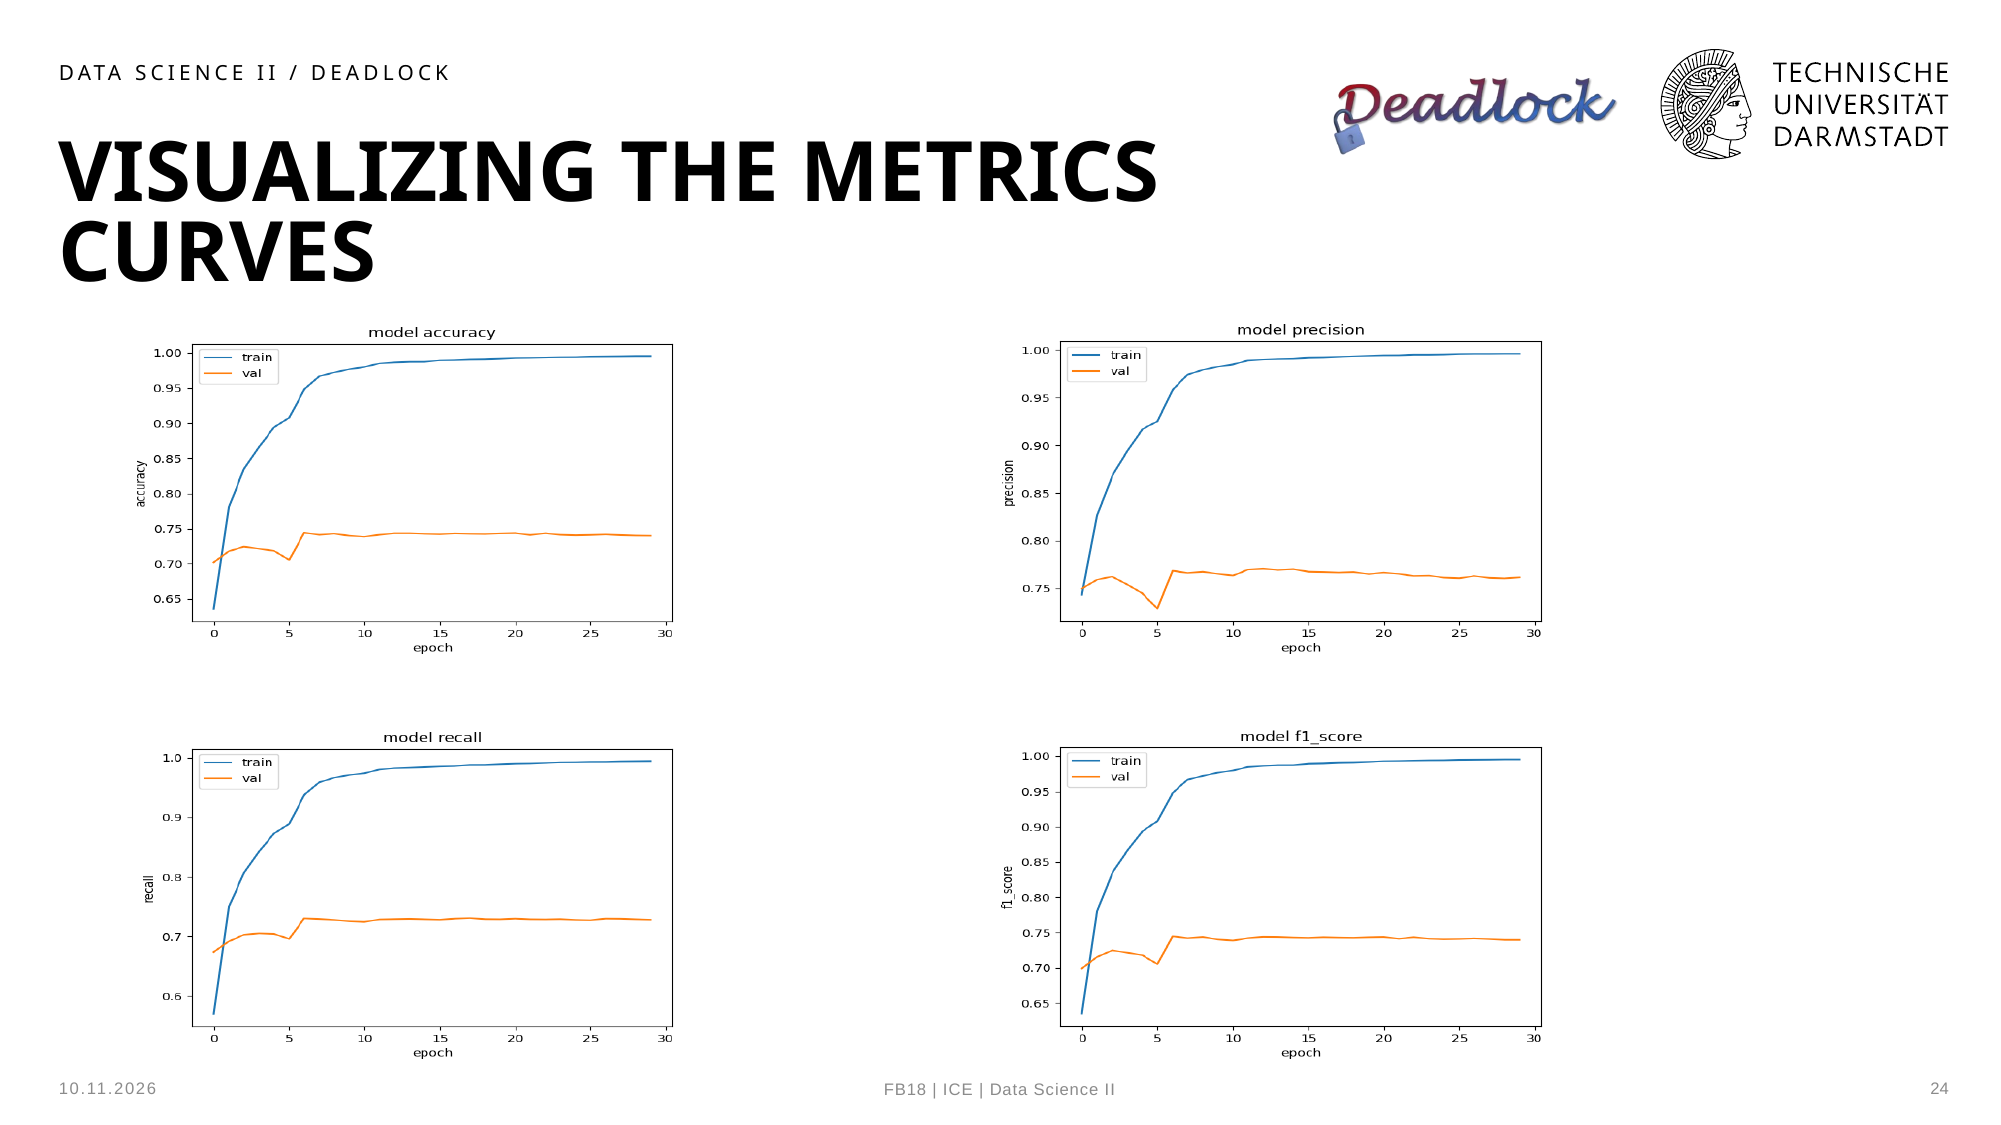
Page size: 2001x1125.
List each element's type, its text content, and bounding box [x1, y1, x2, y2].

picture [982, 703, 1603, 1066]
footer Data Science II / Deadlock [59, 59, 1300, 89]
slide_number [59, 1075, 296, 1106]
picture [114, 705, 734, 1066]
slide_number 24 [1708, 1075, 1949, 1106]
picture [982, 297, 1603, 661]
title Visualizing The Metrics Curves [59, 120, 1300, 298]
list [114, 300, 734, 661]
picture [1300, 25, 1651, 168]
